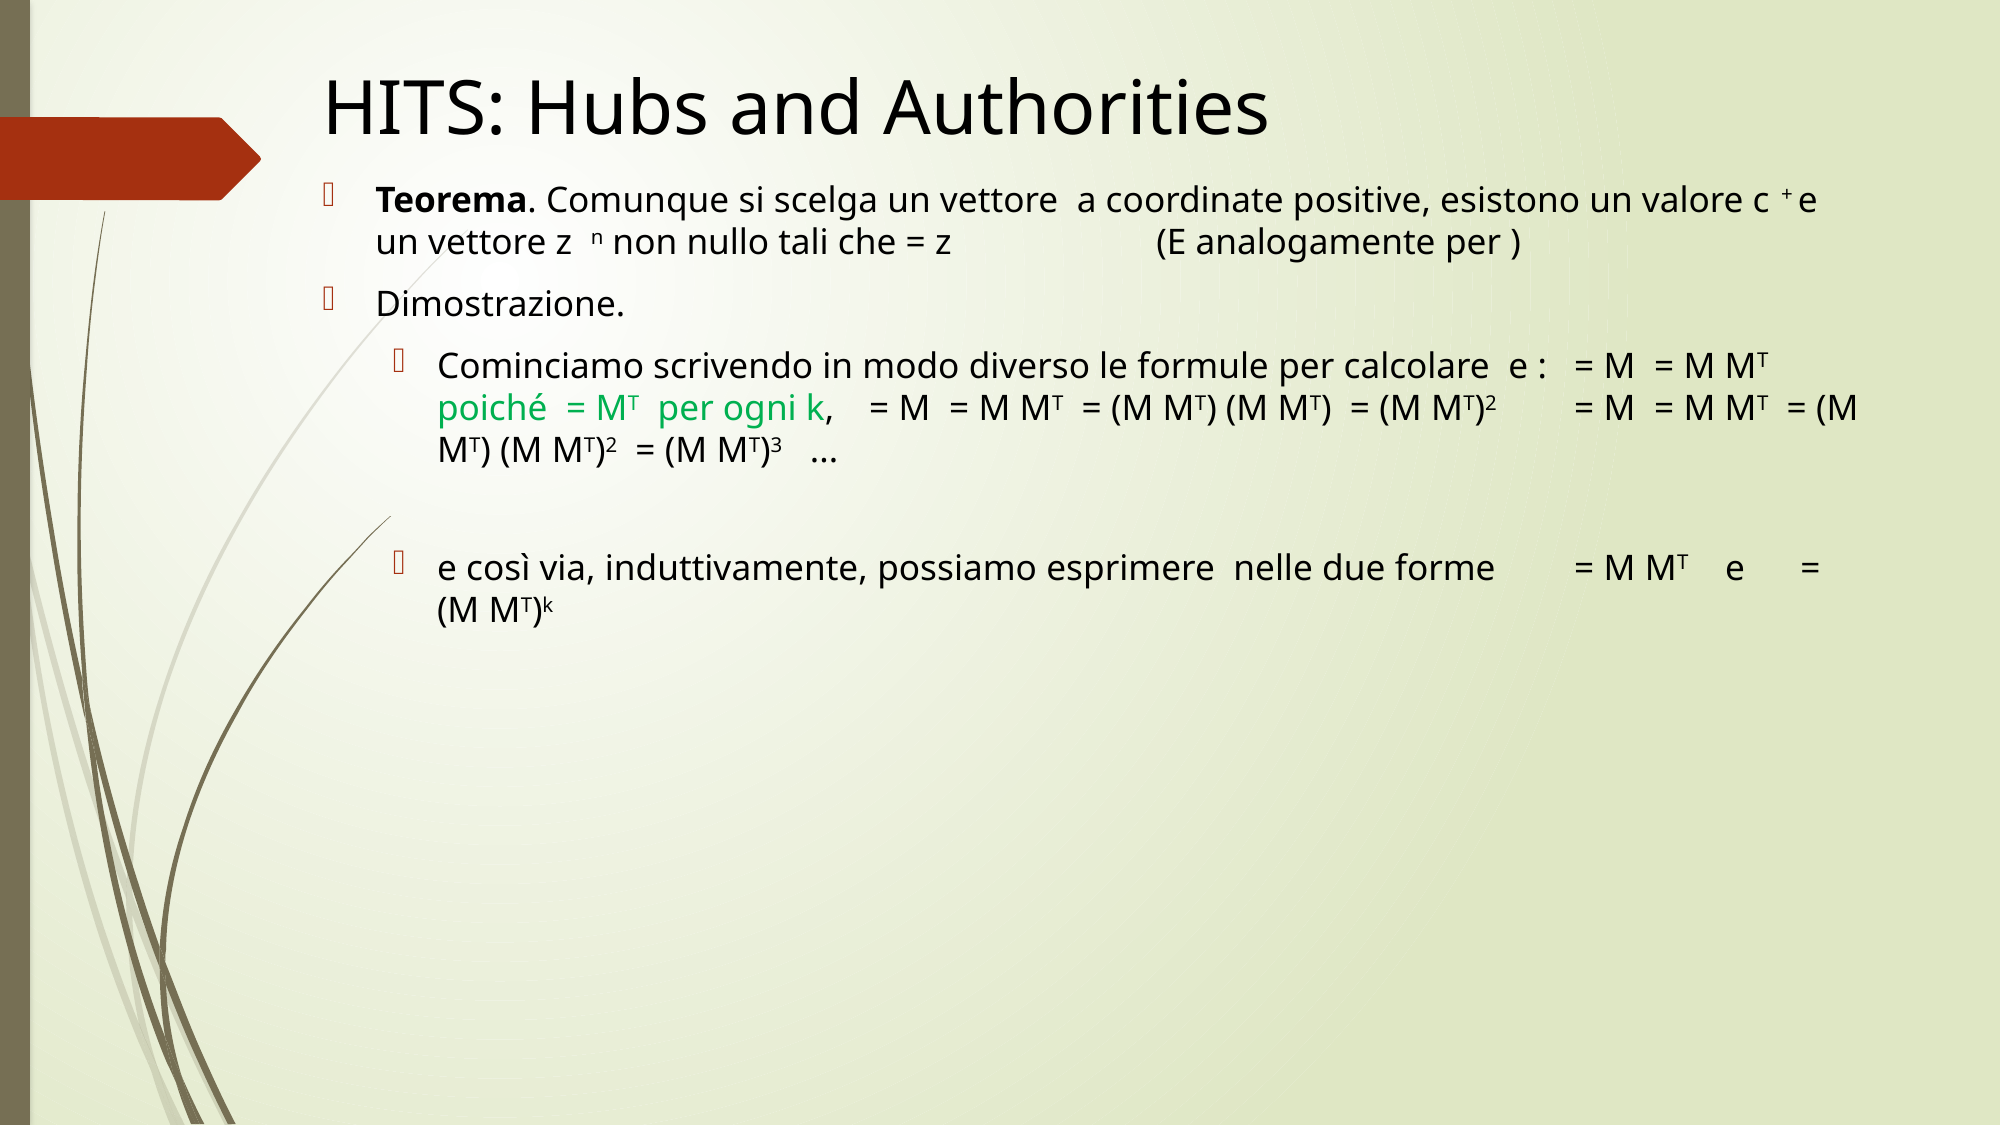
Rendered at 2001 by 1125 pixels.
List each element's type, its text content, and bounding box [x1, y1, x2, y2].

title HITS: Hubs and Authorities [307, 51, 1770, 204]
